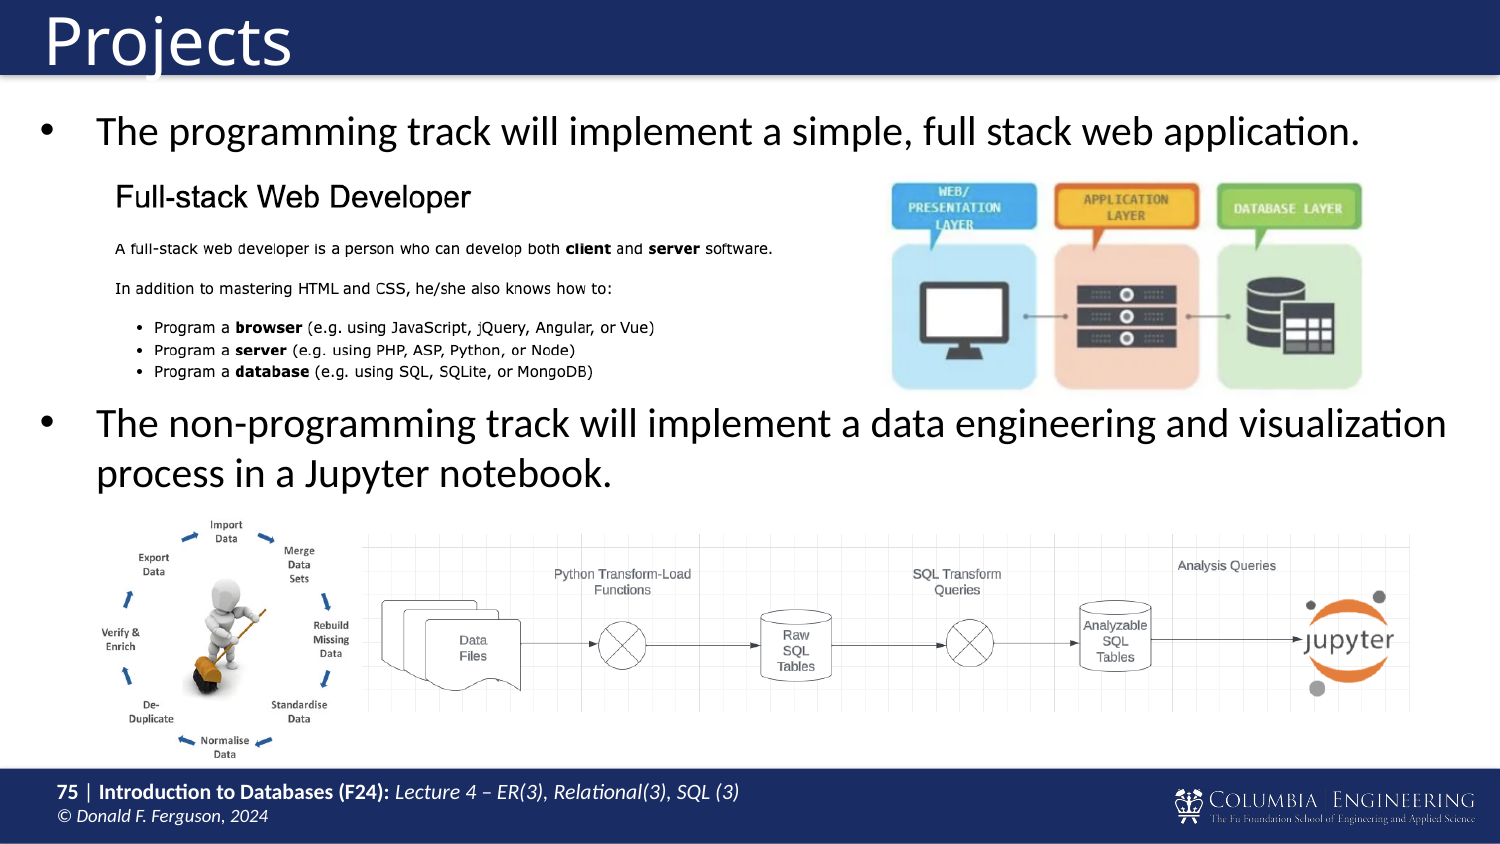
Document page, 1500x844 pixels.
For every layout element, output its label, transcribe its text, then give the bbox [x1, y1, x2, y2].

list The programming track will implement a simple, full stack web application. The non-programming track will implement a data engineering and visualization process in a Jupyter notebook. [24, 96, 1475, 760]
title Projects [28, 0, 1450, 73]
picture [362, 534, 1411, 712]
picture [102, 171, 791, 392]
picture [100, 517, 351, 760]
picture [872, 171, 1377, 398]
